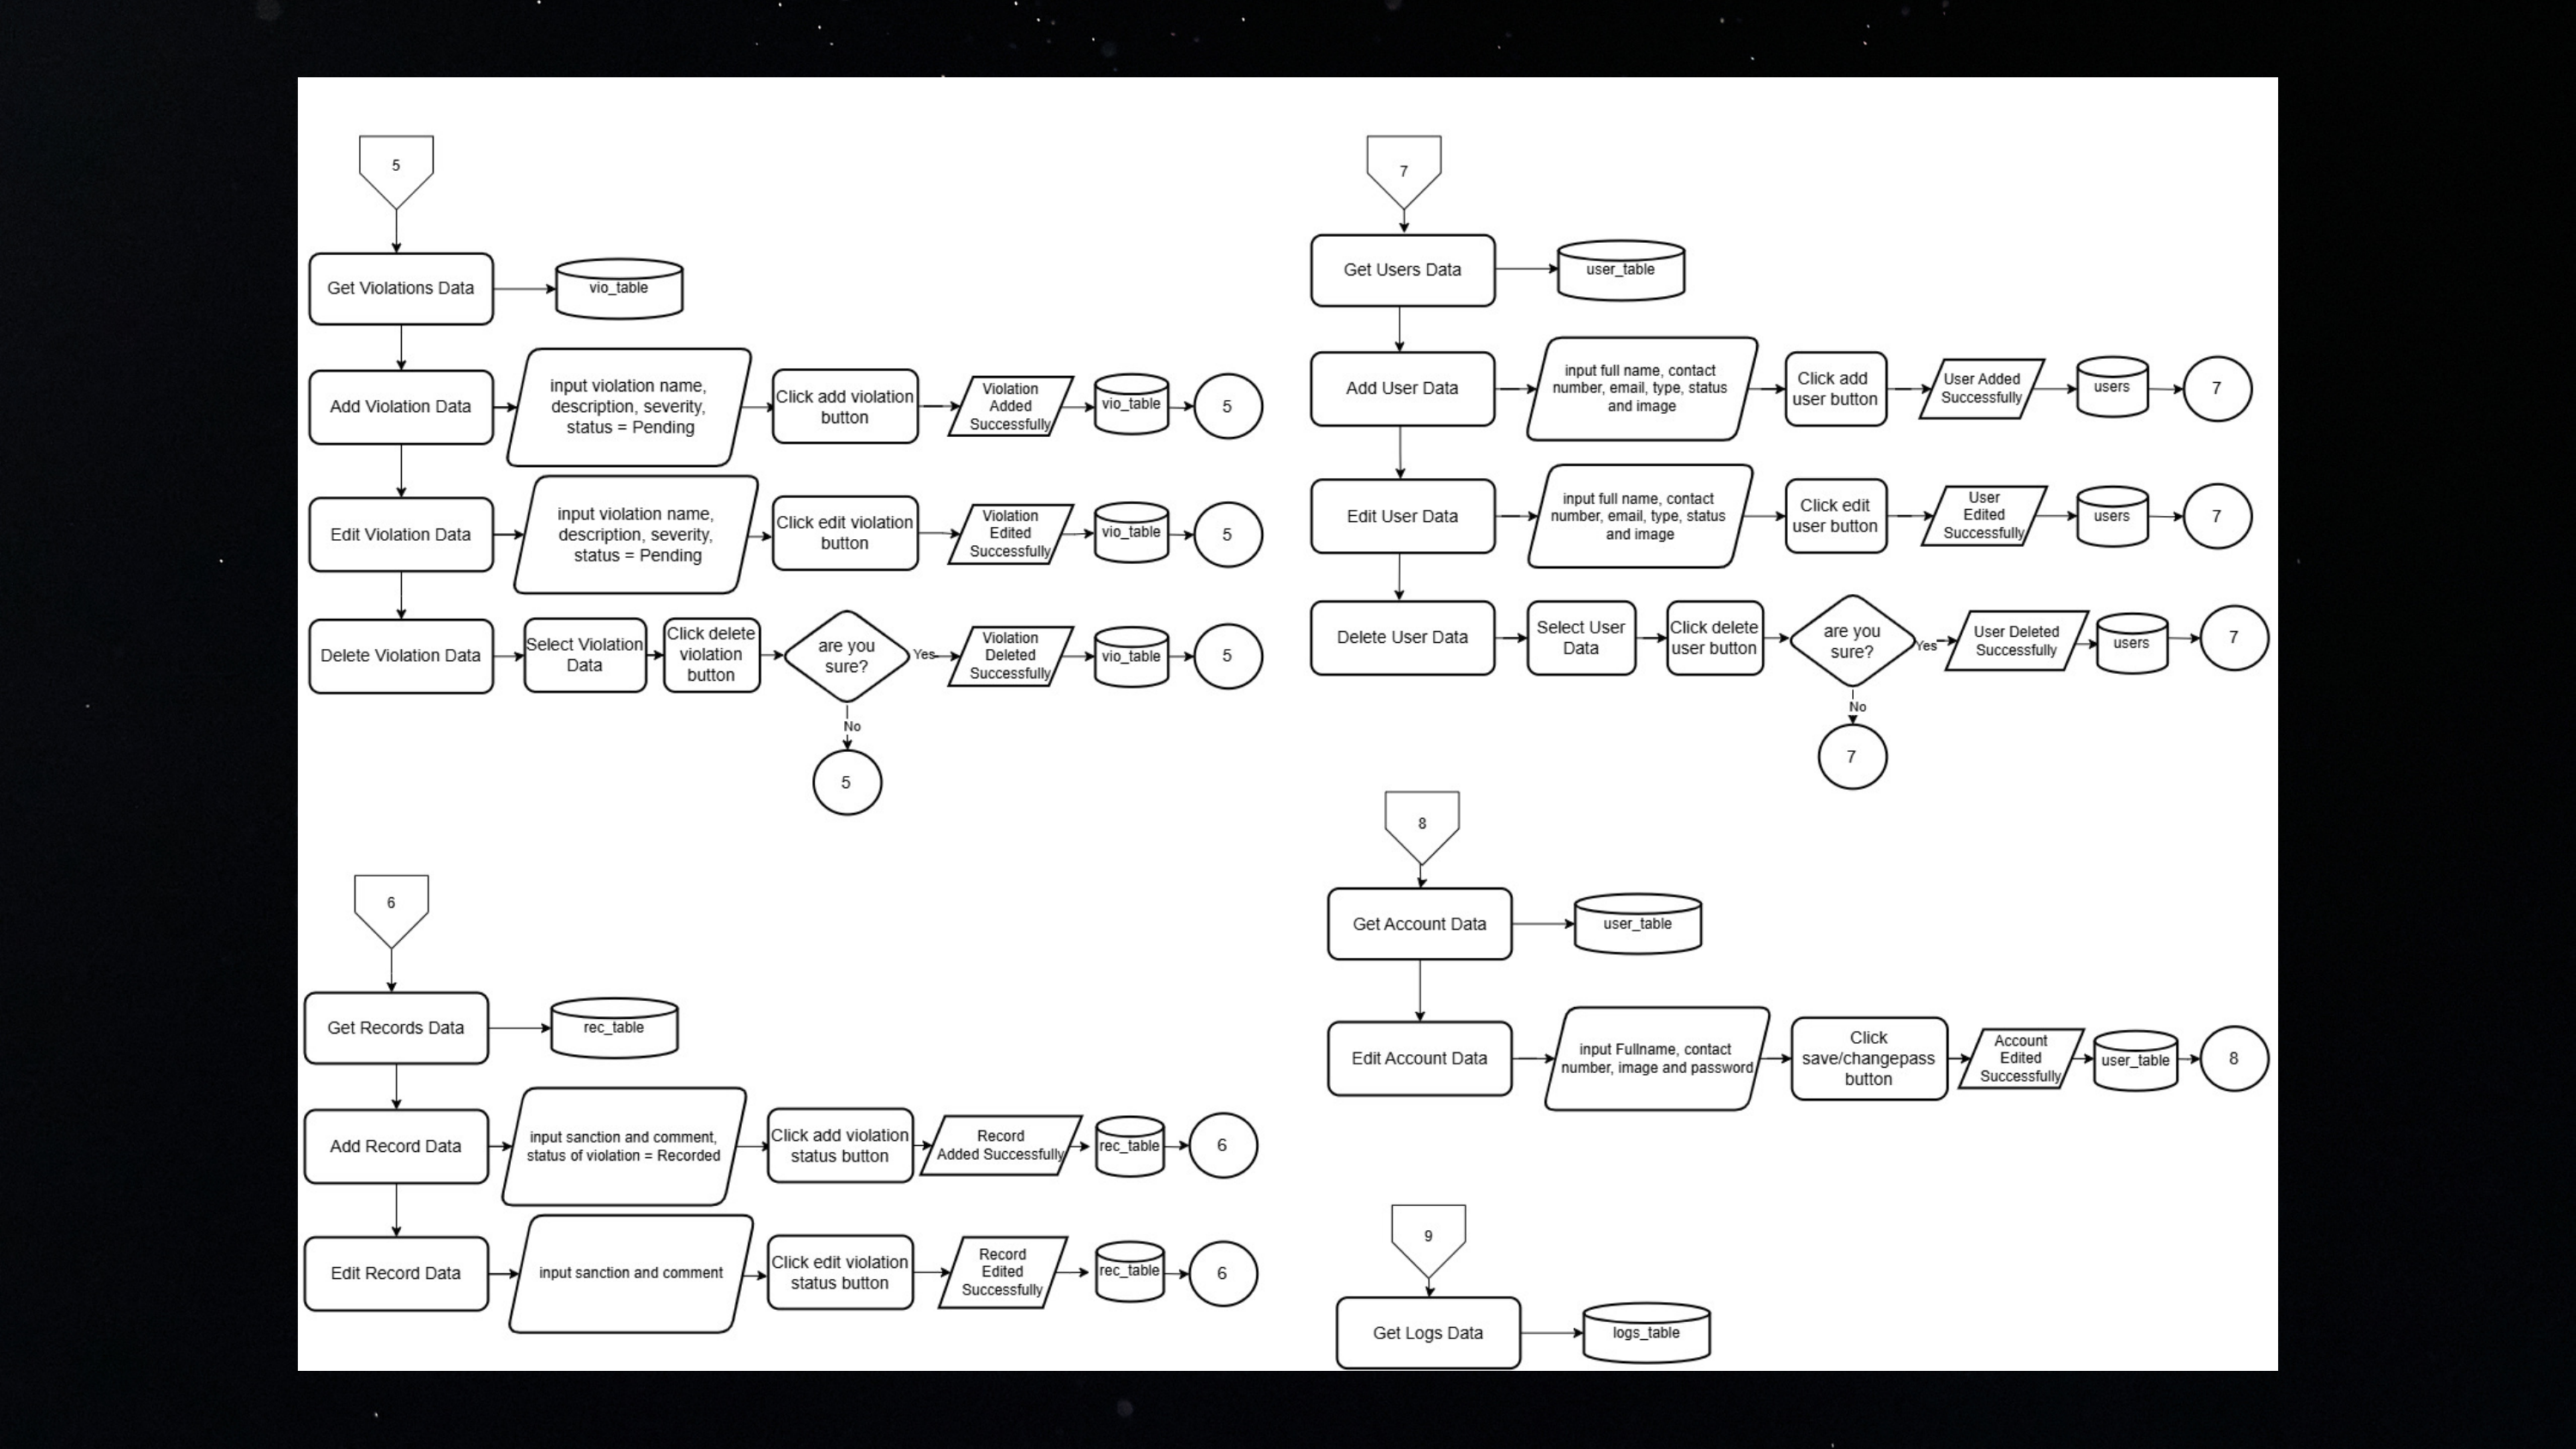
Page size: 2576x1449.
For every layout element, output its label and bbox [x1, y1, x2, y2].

text_box [0, 0, 2576, 1449]
picture [297, 77, 2279, 1372]
